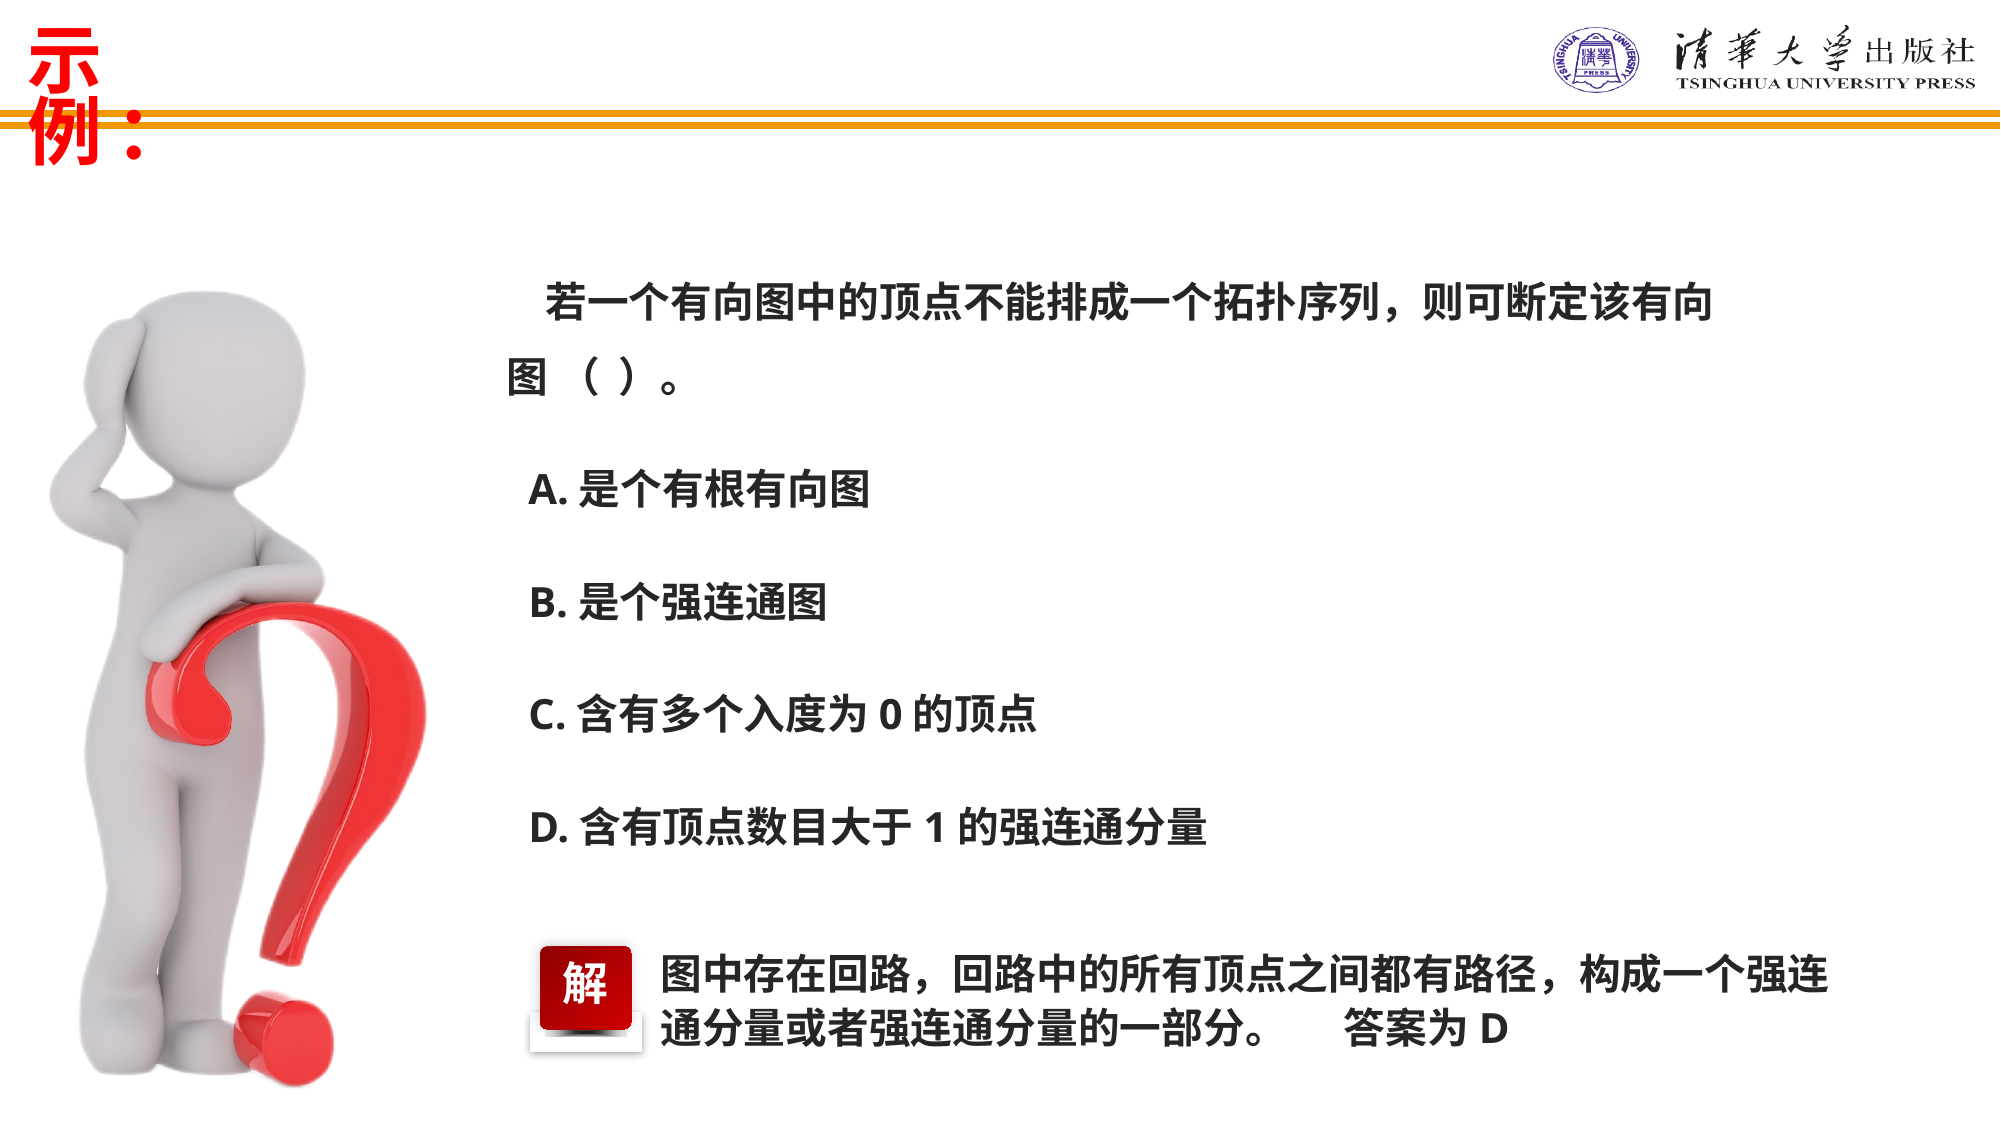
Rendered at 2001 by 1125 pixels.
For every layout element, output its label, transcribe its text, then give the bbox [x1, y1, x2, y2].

text_box 图中存在回路，回路中的所有顶点之间都有路径，构成一个强连通分量或者强连通分量的一部分。 答案为D [671, 936, 1851, 1060]
picture [0, 230, 667, 1124]
text_box 示例： [13, 22, 268, 181]
picture [1504, 0, 2001, 144]
text_box 若一个有向图中的顶点不能排成一个拓扑序列，则可断定该有向图 （ ）。 A.是个有根有向图 B.是个强连通图 C.含有多个入度为0的顶点 D.含有顶点数目大于1的强连通分量 [671, 243, 1747, 859]
